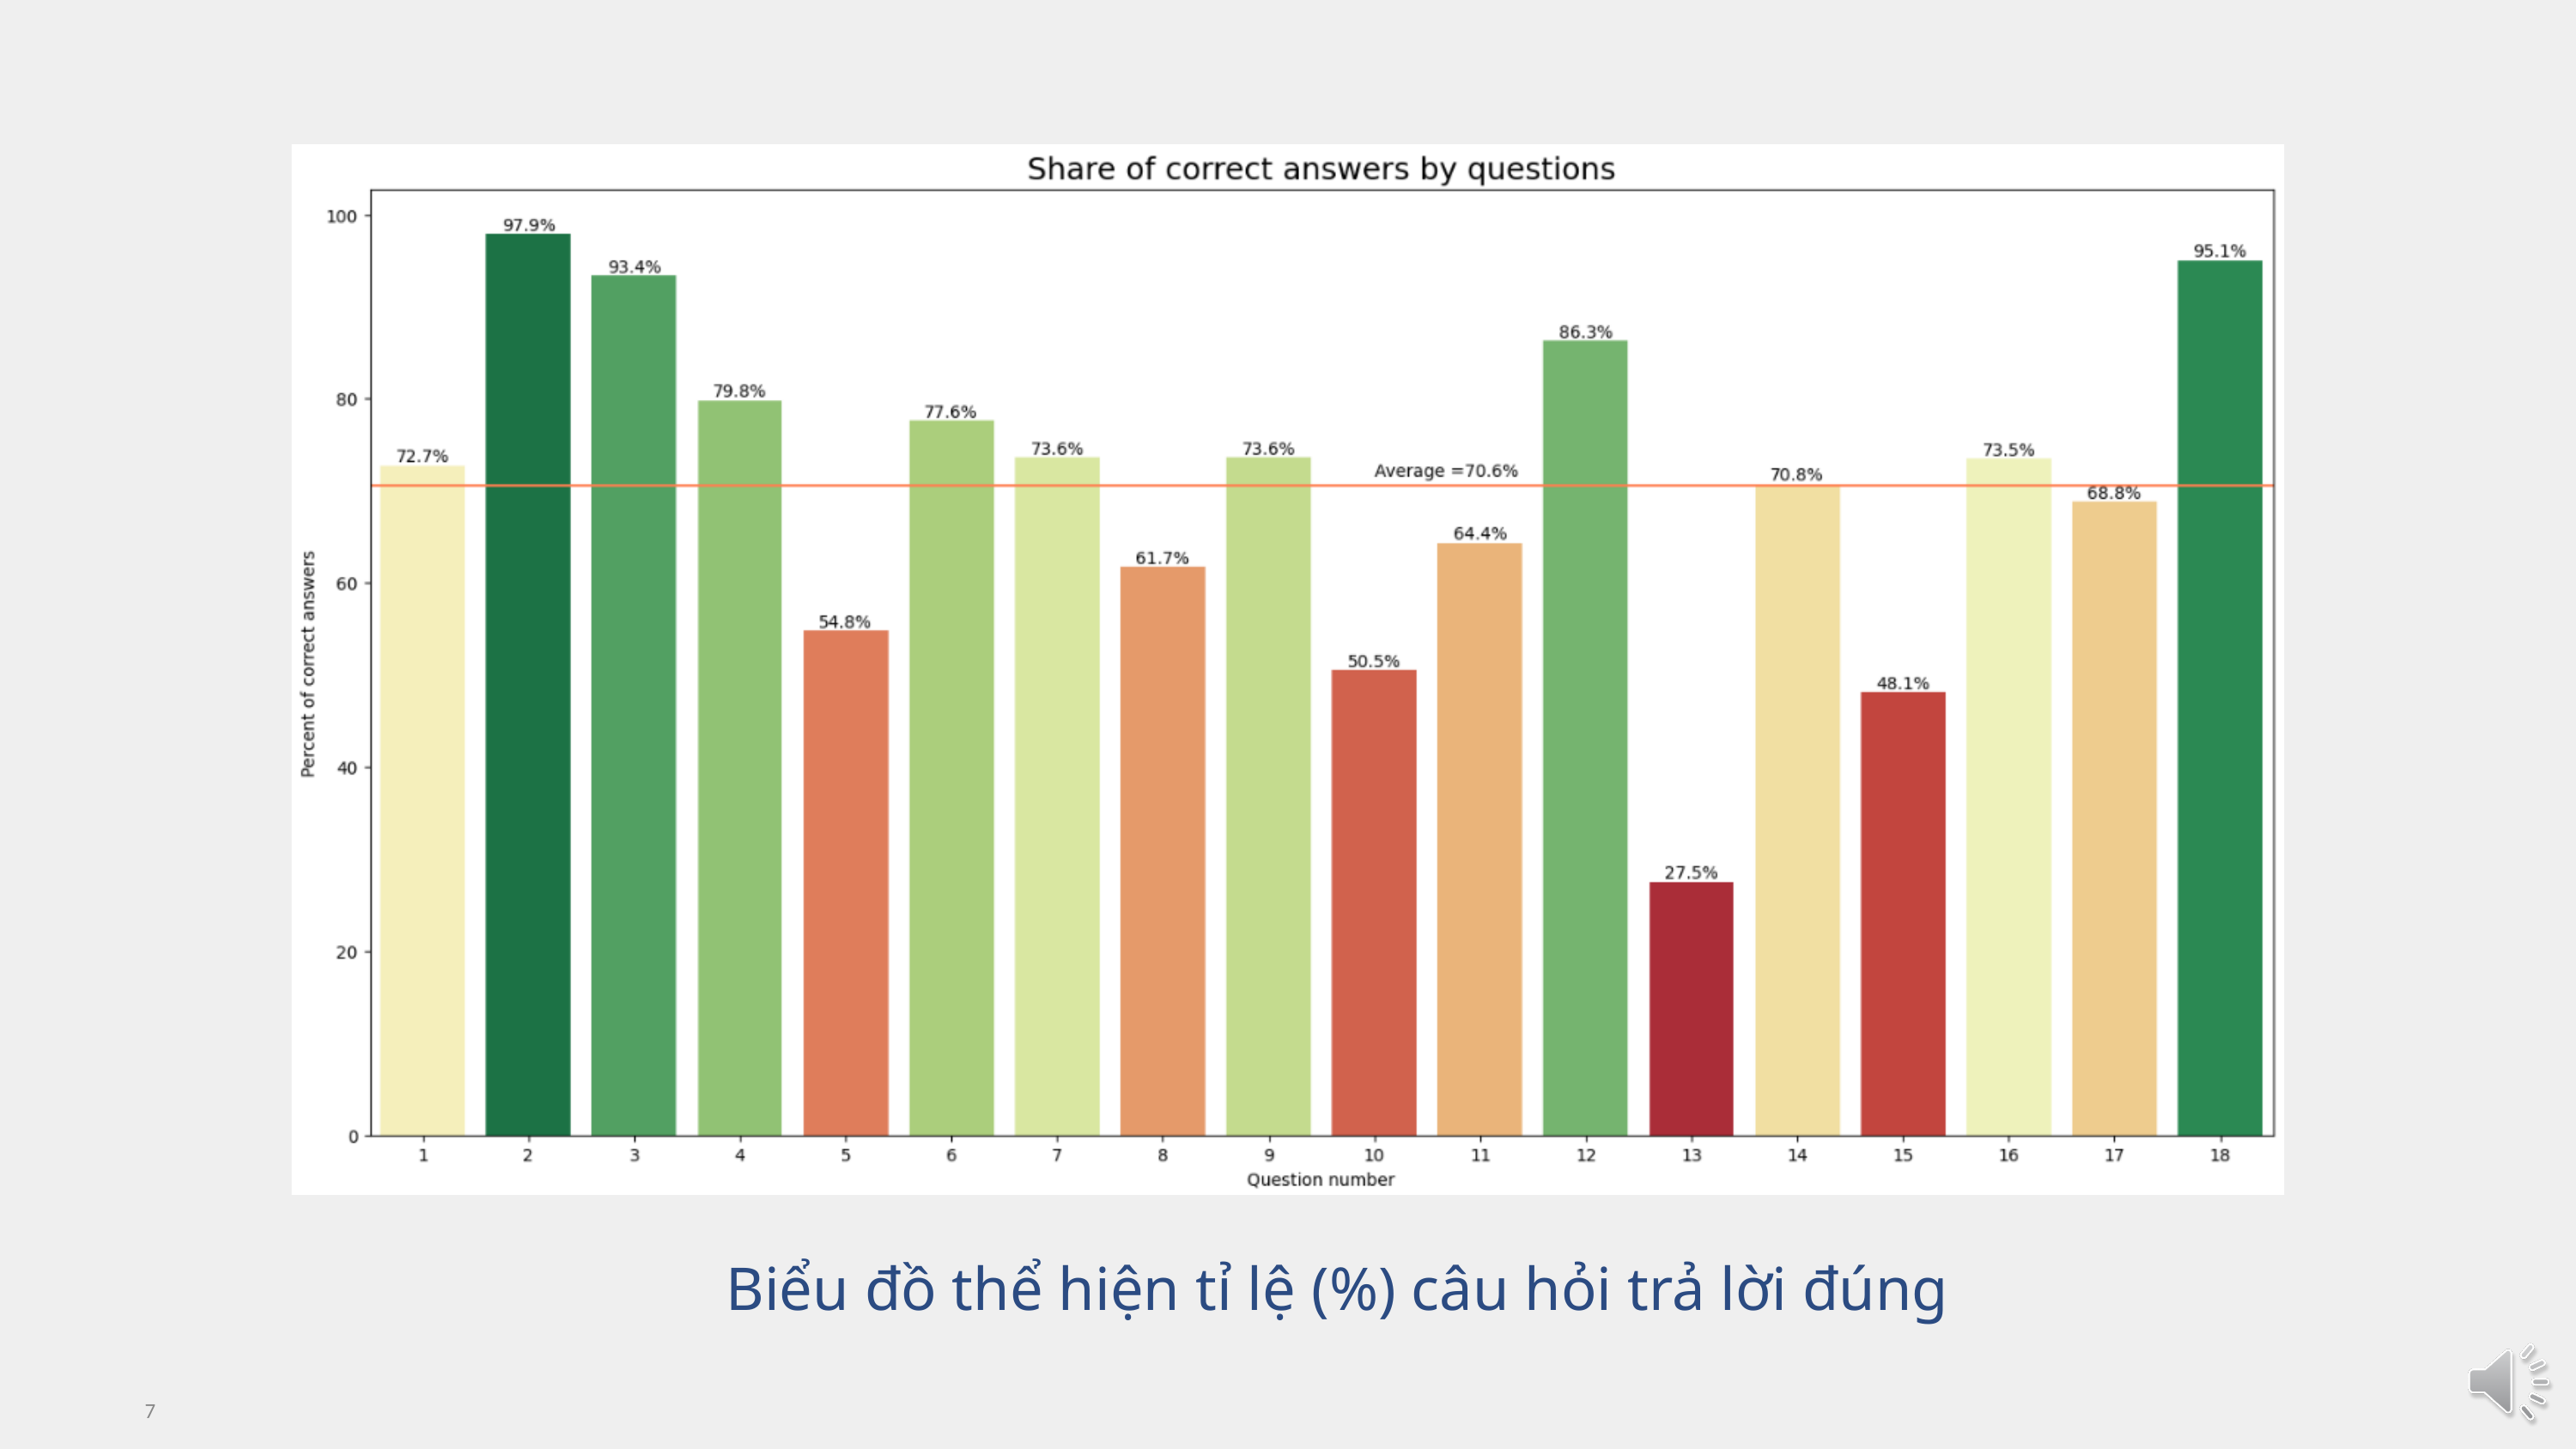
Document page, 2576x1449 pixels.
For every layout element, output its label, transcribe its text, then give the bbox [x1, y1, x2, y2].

picture [2468, 1341, 2555, 1428]
text_box [291, 144, 2285, 1195]
slide_number 7 [0, 1384, 301, 1436]
text_box Biểu đồ thể hiện tỉ lệ (%) câu hỏi trả lời đúng [726, 1222, 1978, 1322]
